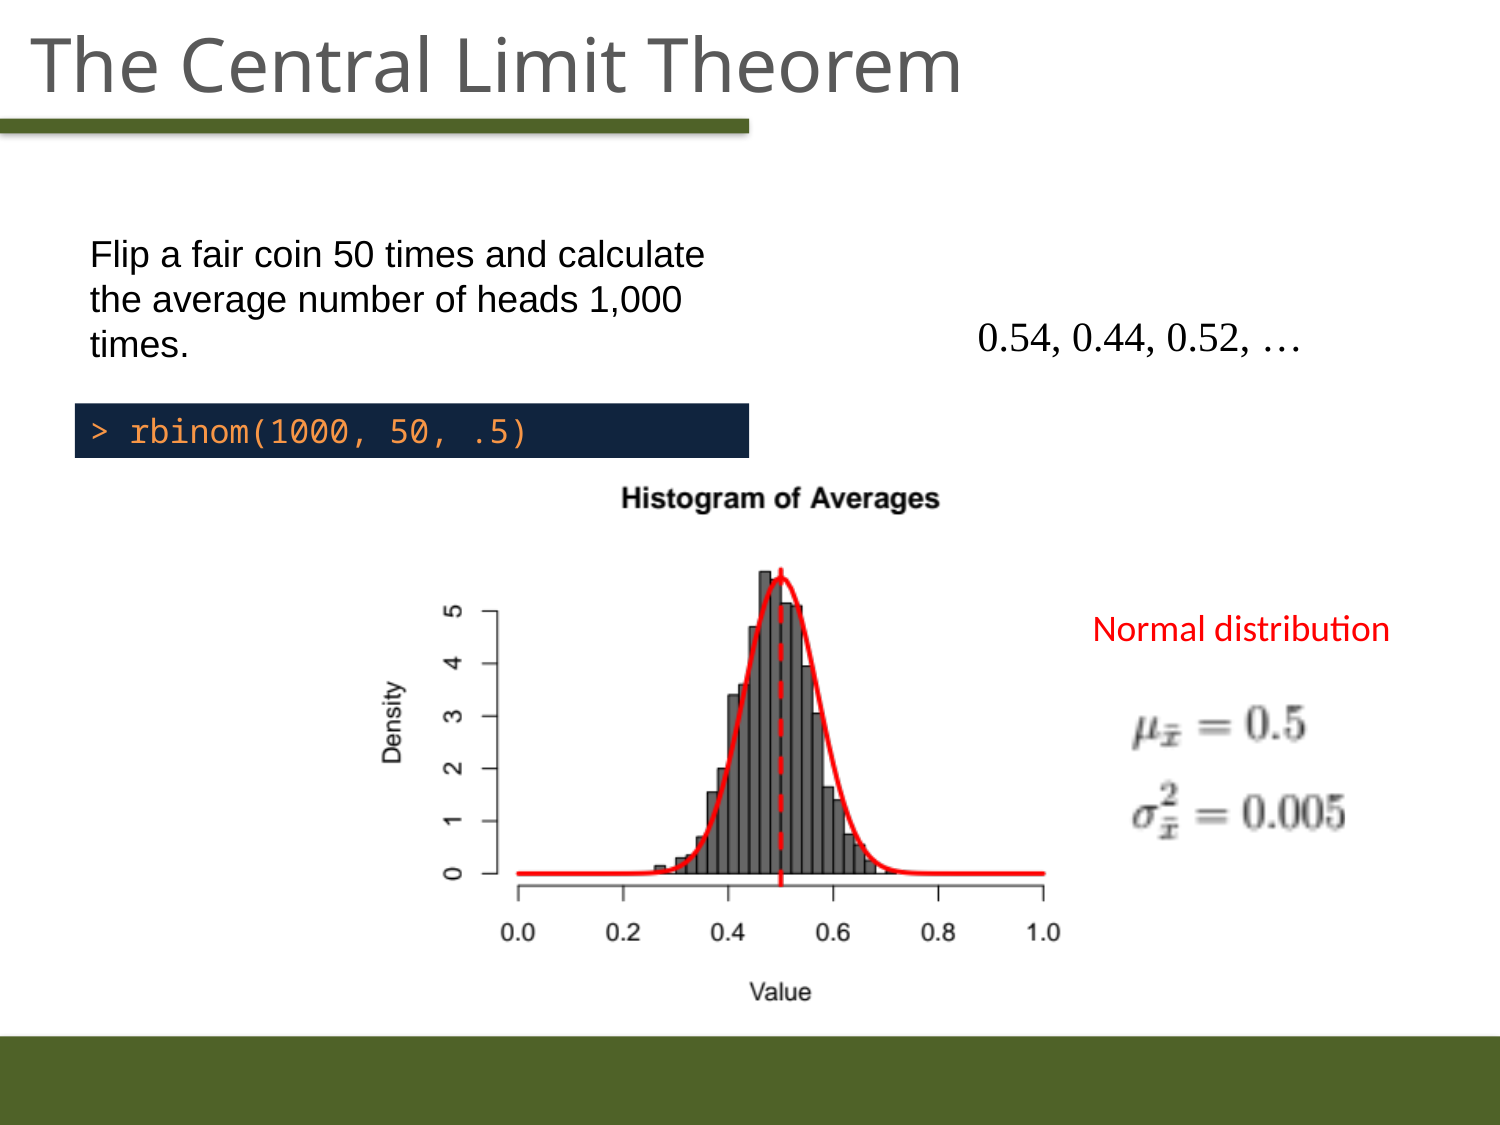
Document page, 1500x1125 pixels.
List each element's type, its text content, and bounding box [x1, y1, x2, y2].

text_box 0.54, 0.44, 0.52, … [963, 302, 1318, 368]
text_box Flip a fair coin 50 times and calculate the average number of heads 1,000 times. [74, 222, 750, 373]
picture [373, 436, 1346, 1037]
text_box [0, 118, 750, 134]
text_box Normal distribution [1130, 596, 1406, 657]
text_box [0, 1036, 1500, 1125]
title The Central Limit Theorem [15, 0, 1485, 126]
text_box > rbinom(1000, 50, .5) [74, 403, 750, 458]
